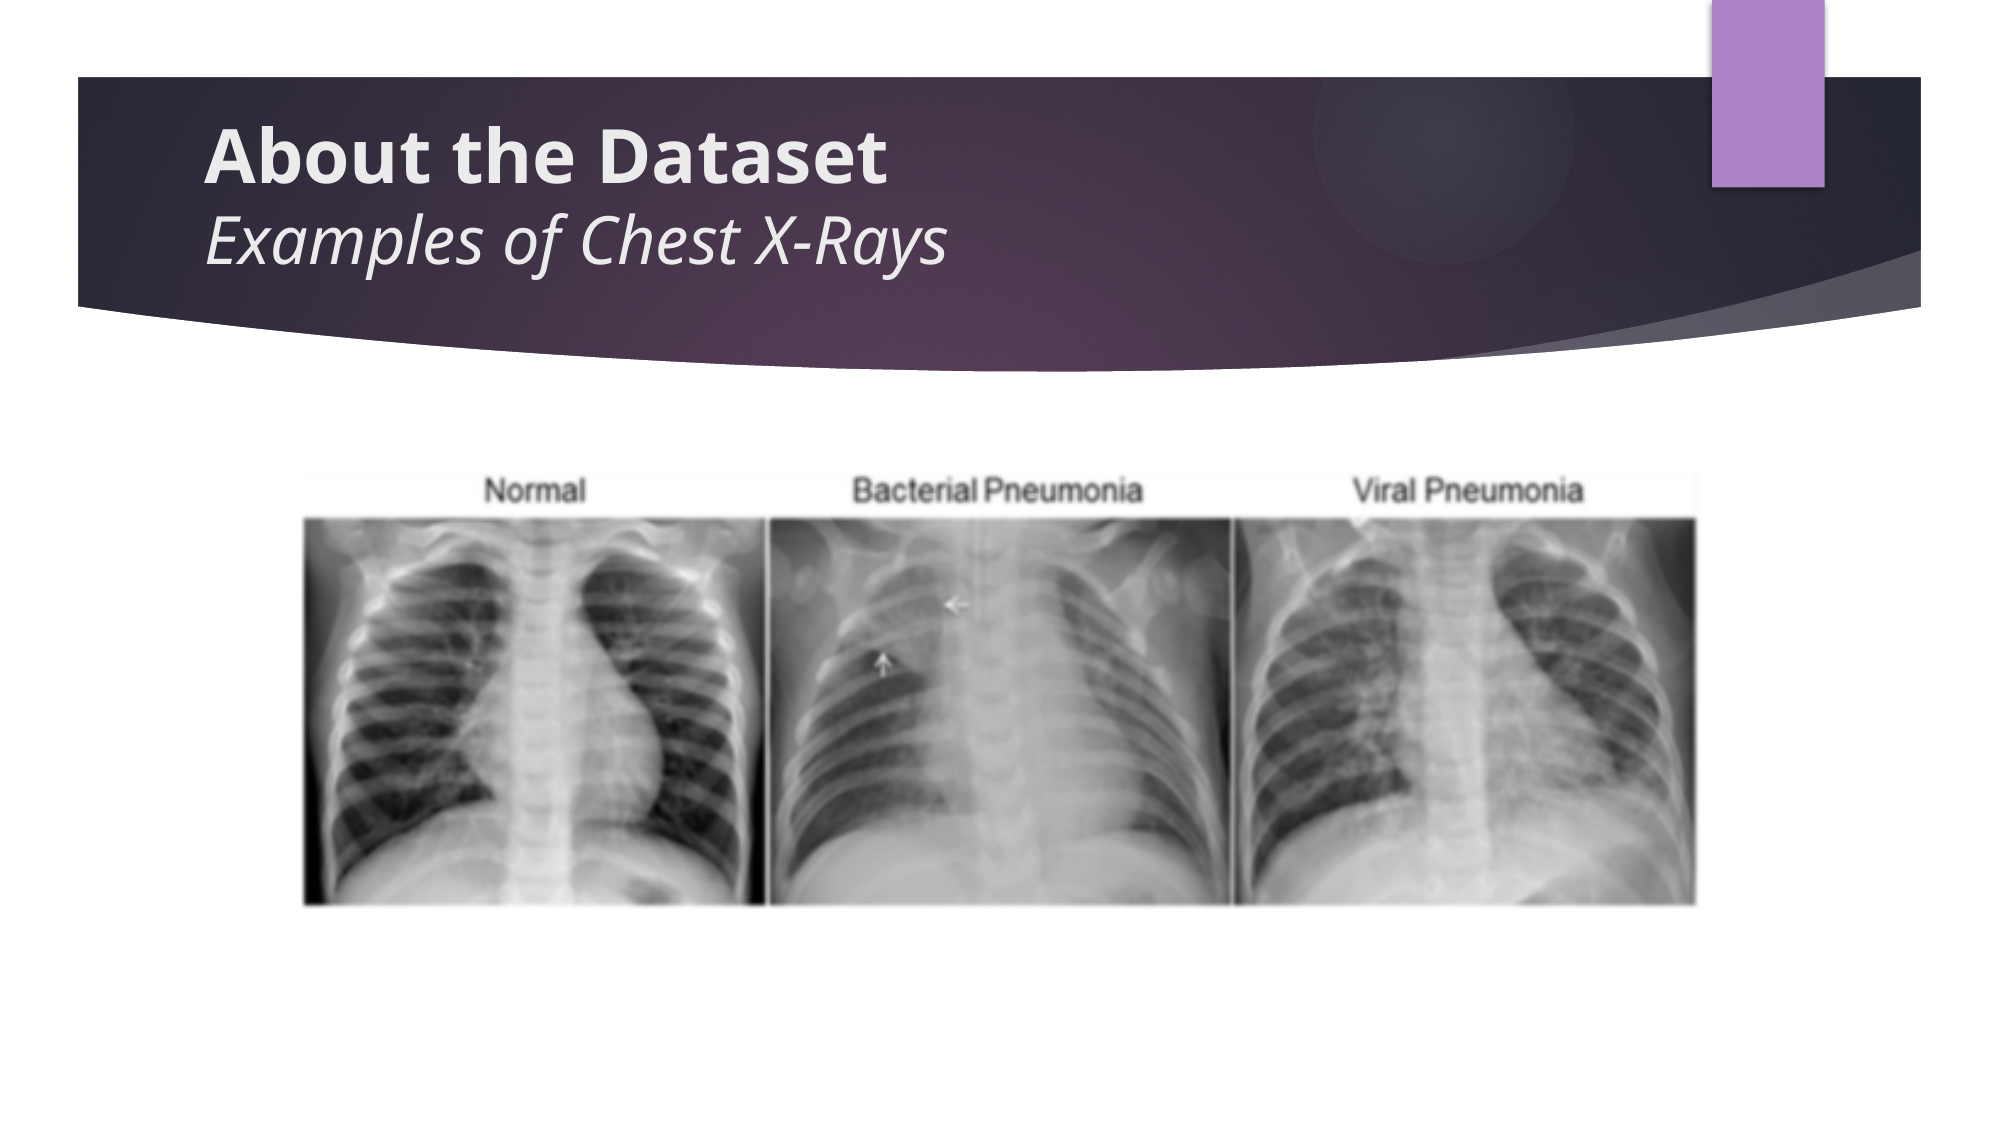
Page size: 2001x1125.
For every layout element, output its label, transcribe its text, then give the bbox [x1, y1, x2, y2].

picture [278, 450, 1722, 927]
title About the Dataset Examples of Chest X-Rays [189, 135, 1627, 252]
